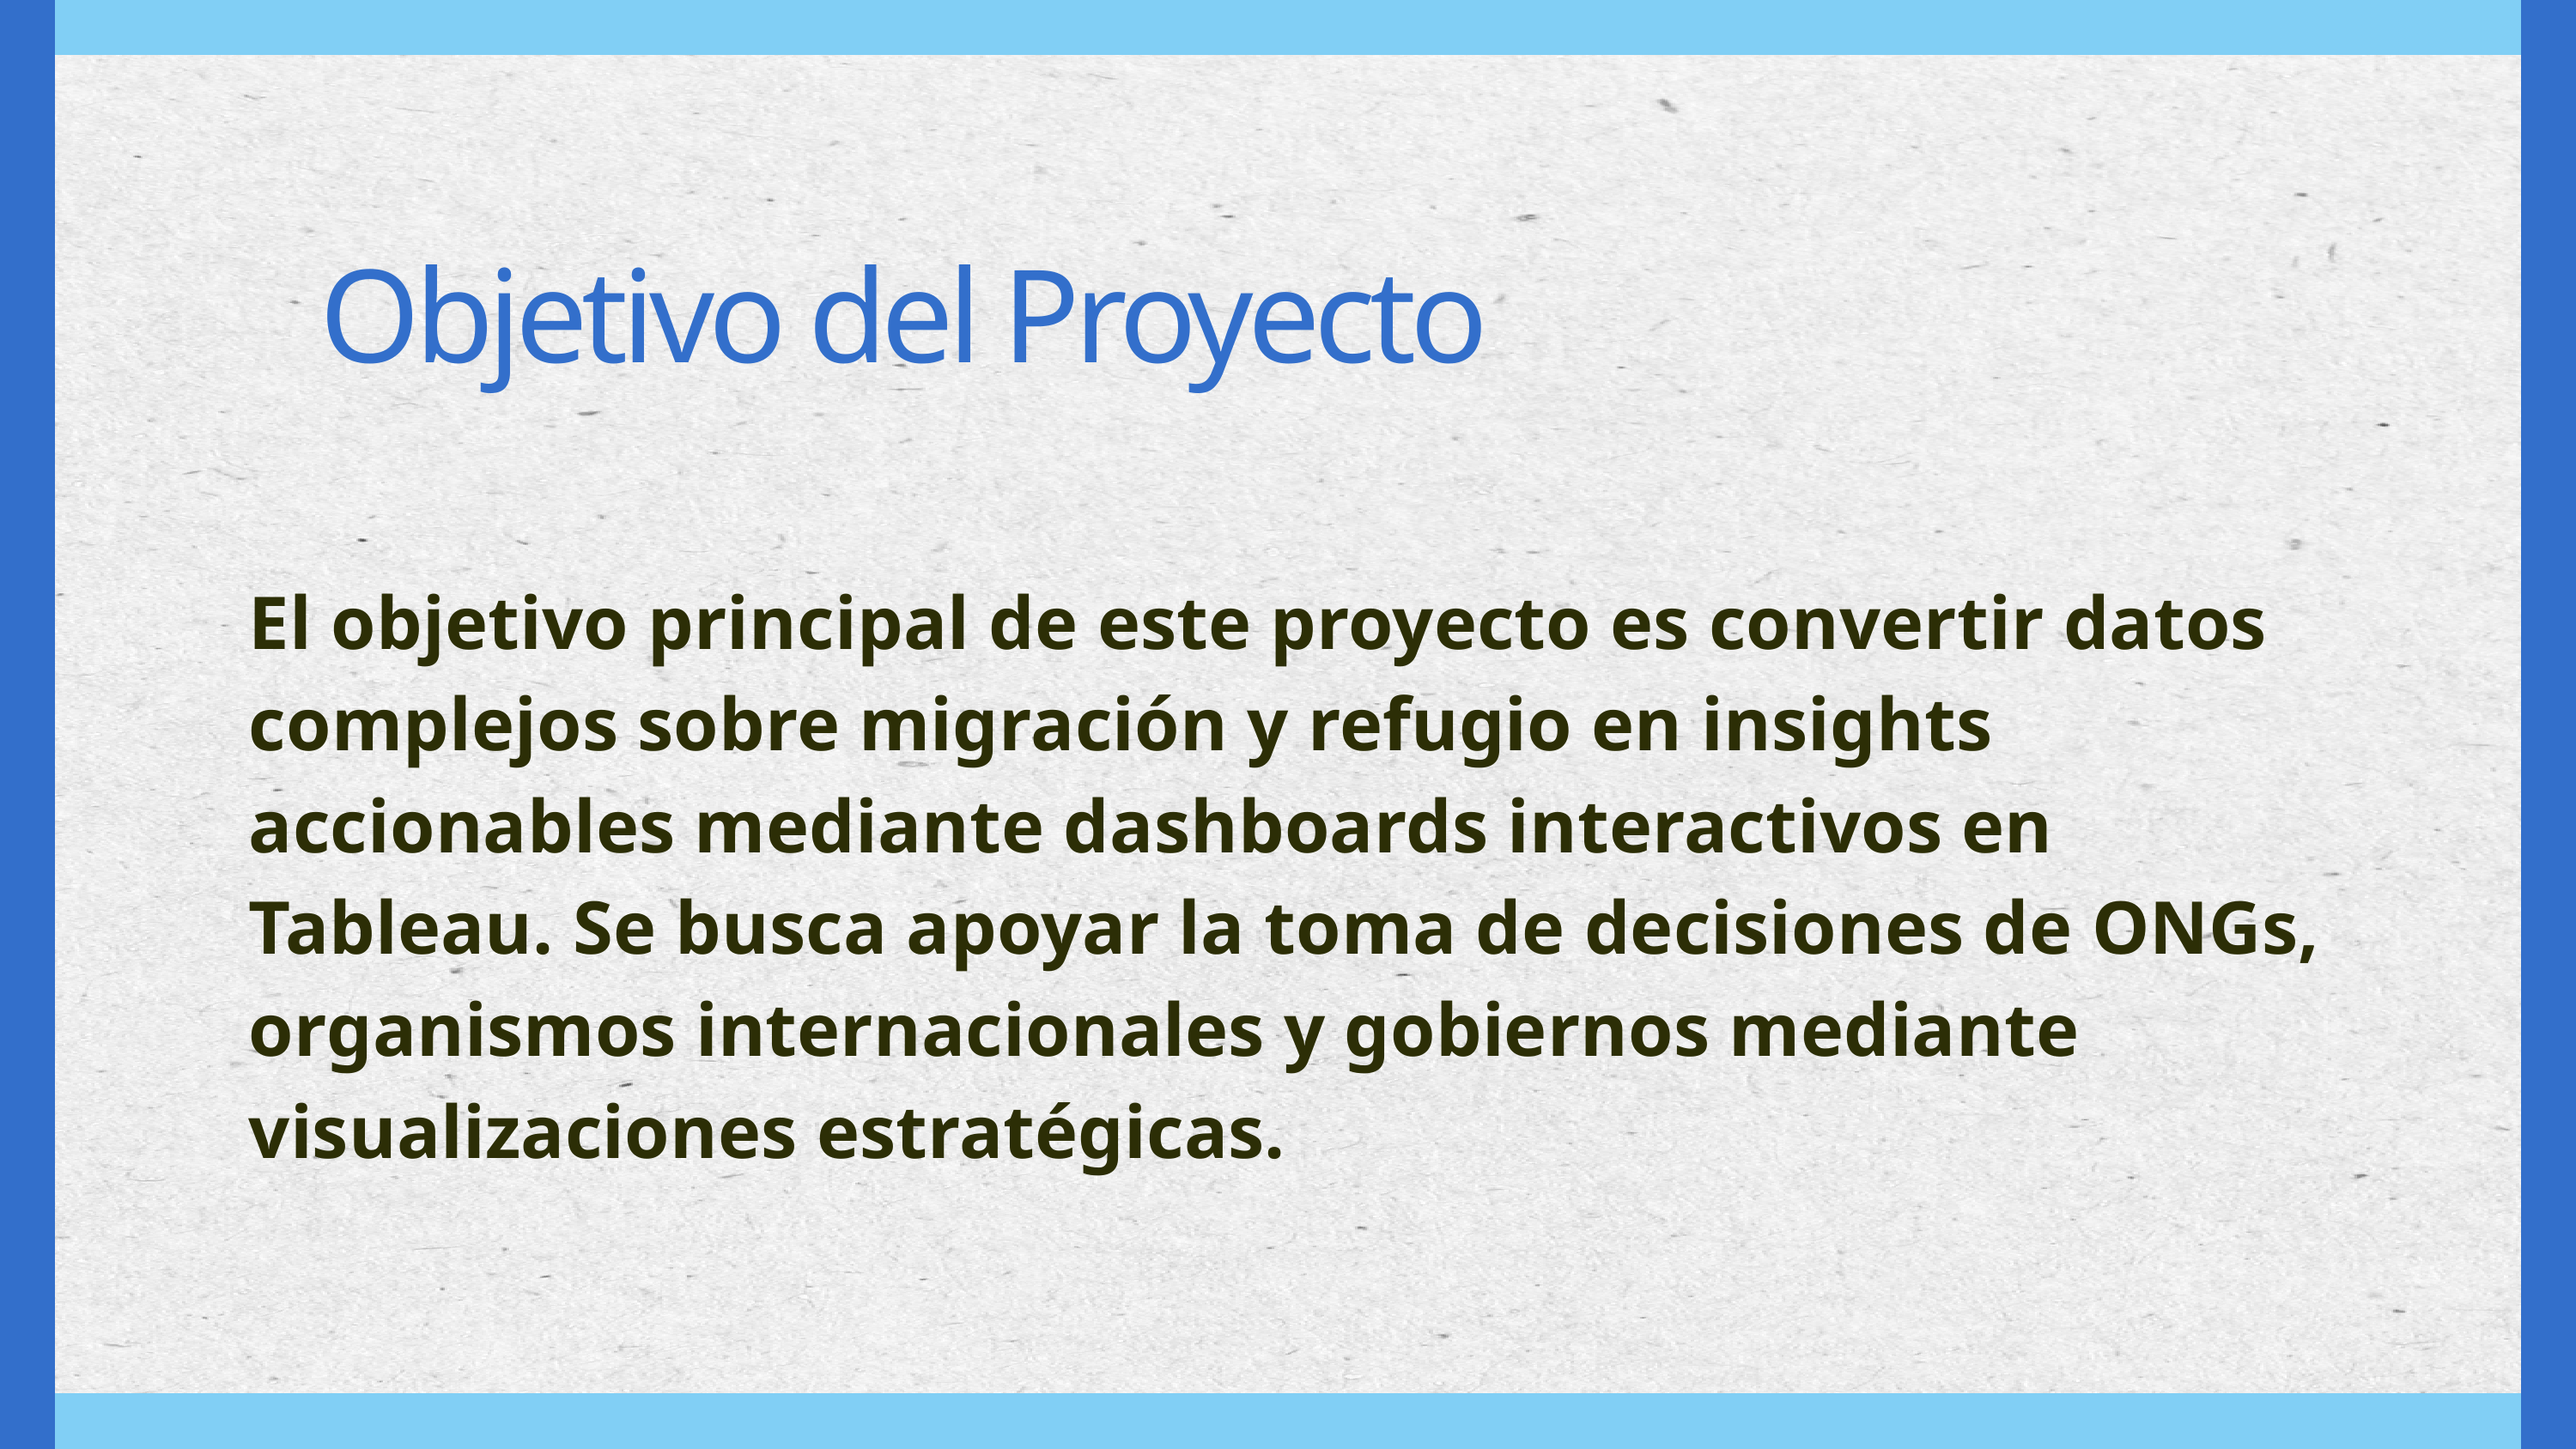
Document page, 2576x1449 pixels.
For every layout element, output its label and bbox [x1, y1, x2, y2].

text_box [0, 0, 2576, 1449]
